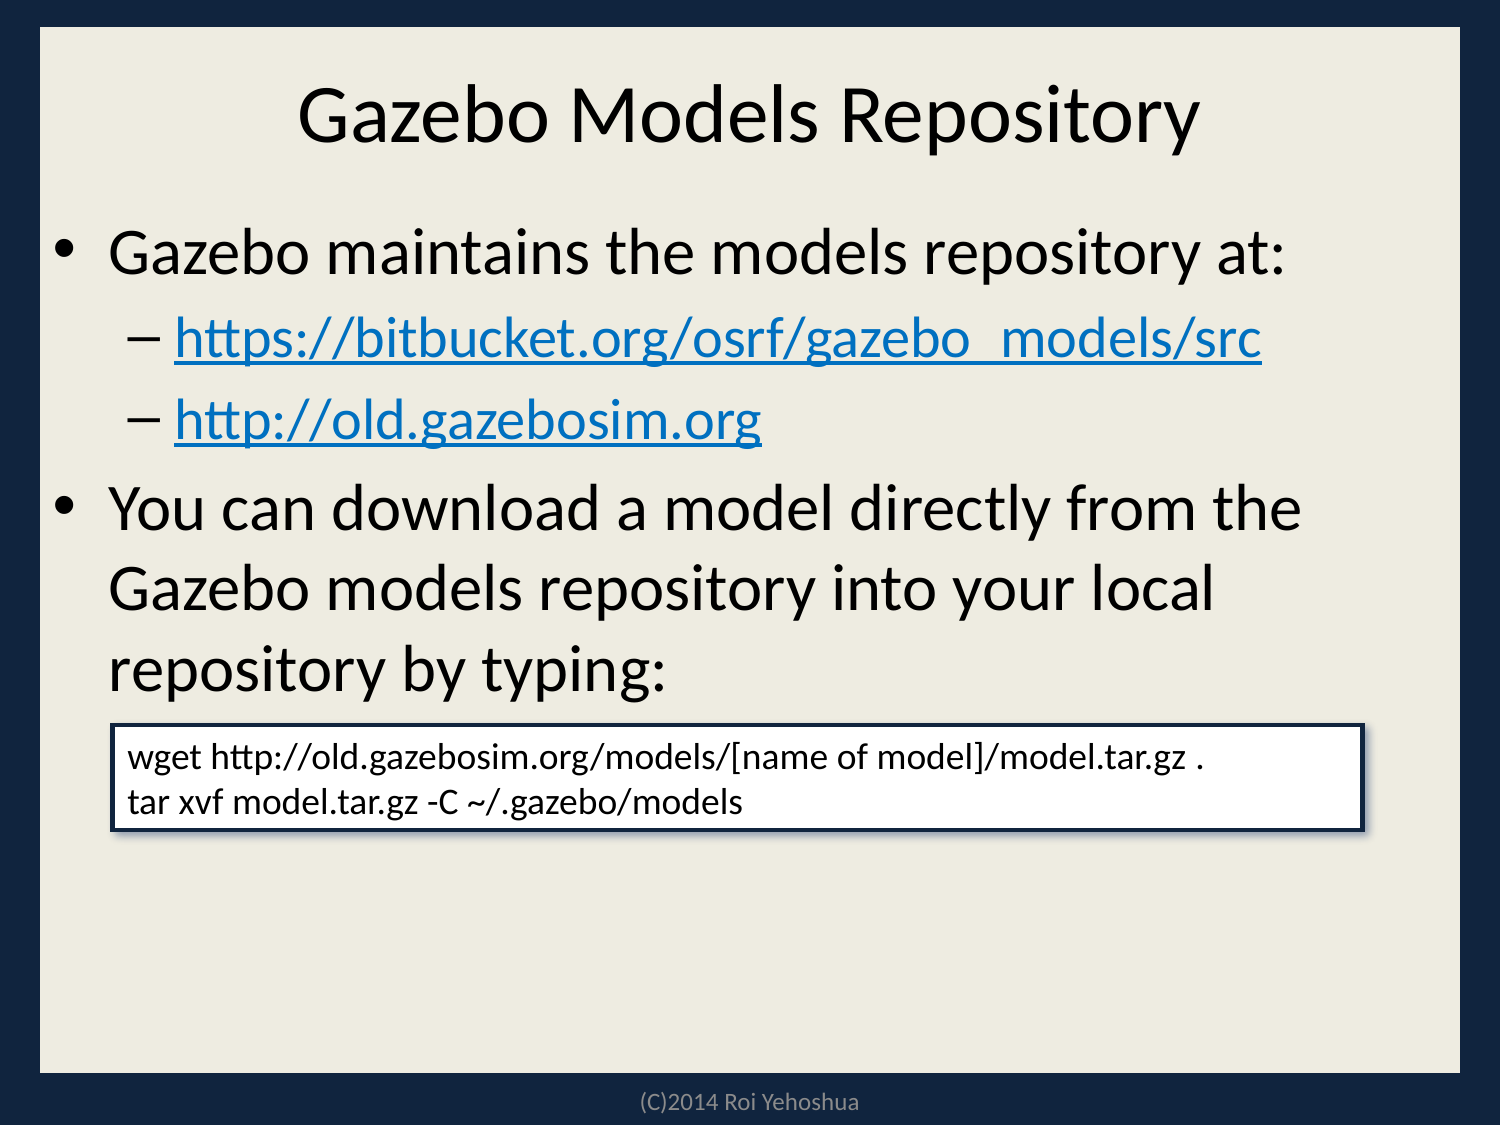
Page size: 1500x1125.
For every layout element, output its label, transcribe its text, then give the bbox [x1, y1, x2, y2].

text_box wget http://old.gazebosim.org/models/[name of model]/model.tar.gz . tar xvf model.tar.gz -C ~/.gazebo/models [112, 724, 1363, 830]
list Gazebo maintains the models repository at: https://bitbucket.org/osrf/gazebo_models/src http://old.gazebosim.org You can download a model directly from the Gazebo models repository into your local repository by typing: [37, 200, 1463, 1080]
title Gazebo Models Repository [37, 31, 1463, 188]
footer (C)2014 Roi Yehoshua [512, 1074, 988, 1125]
